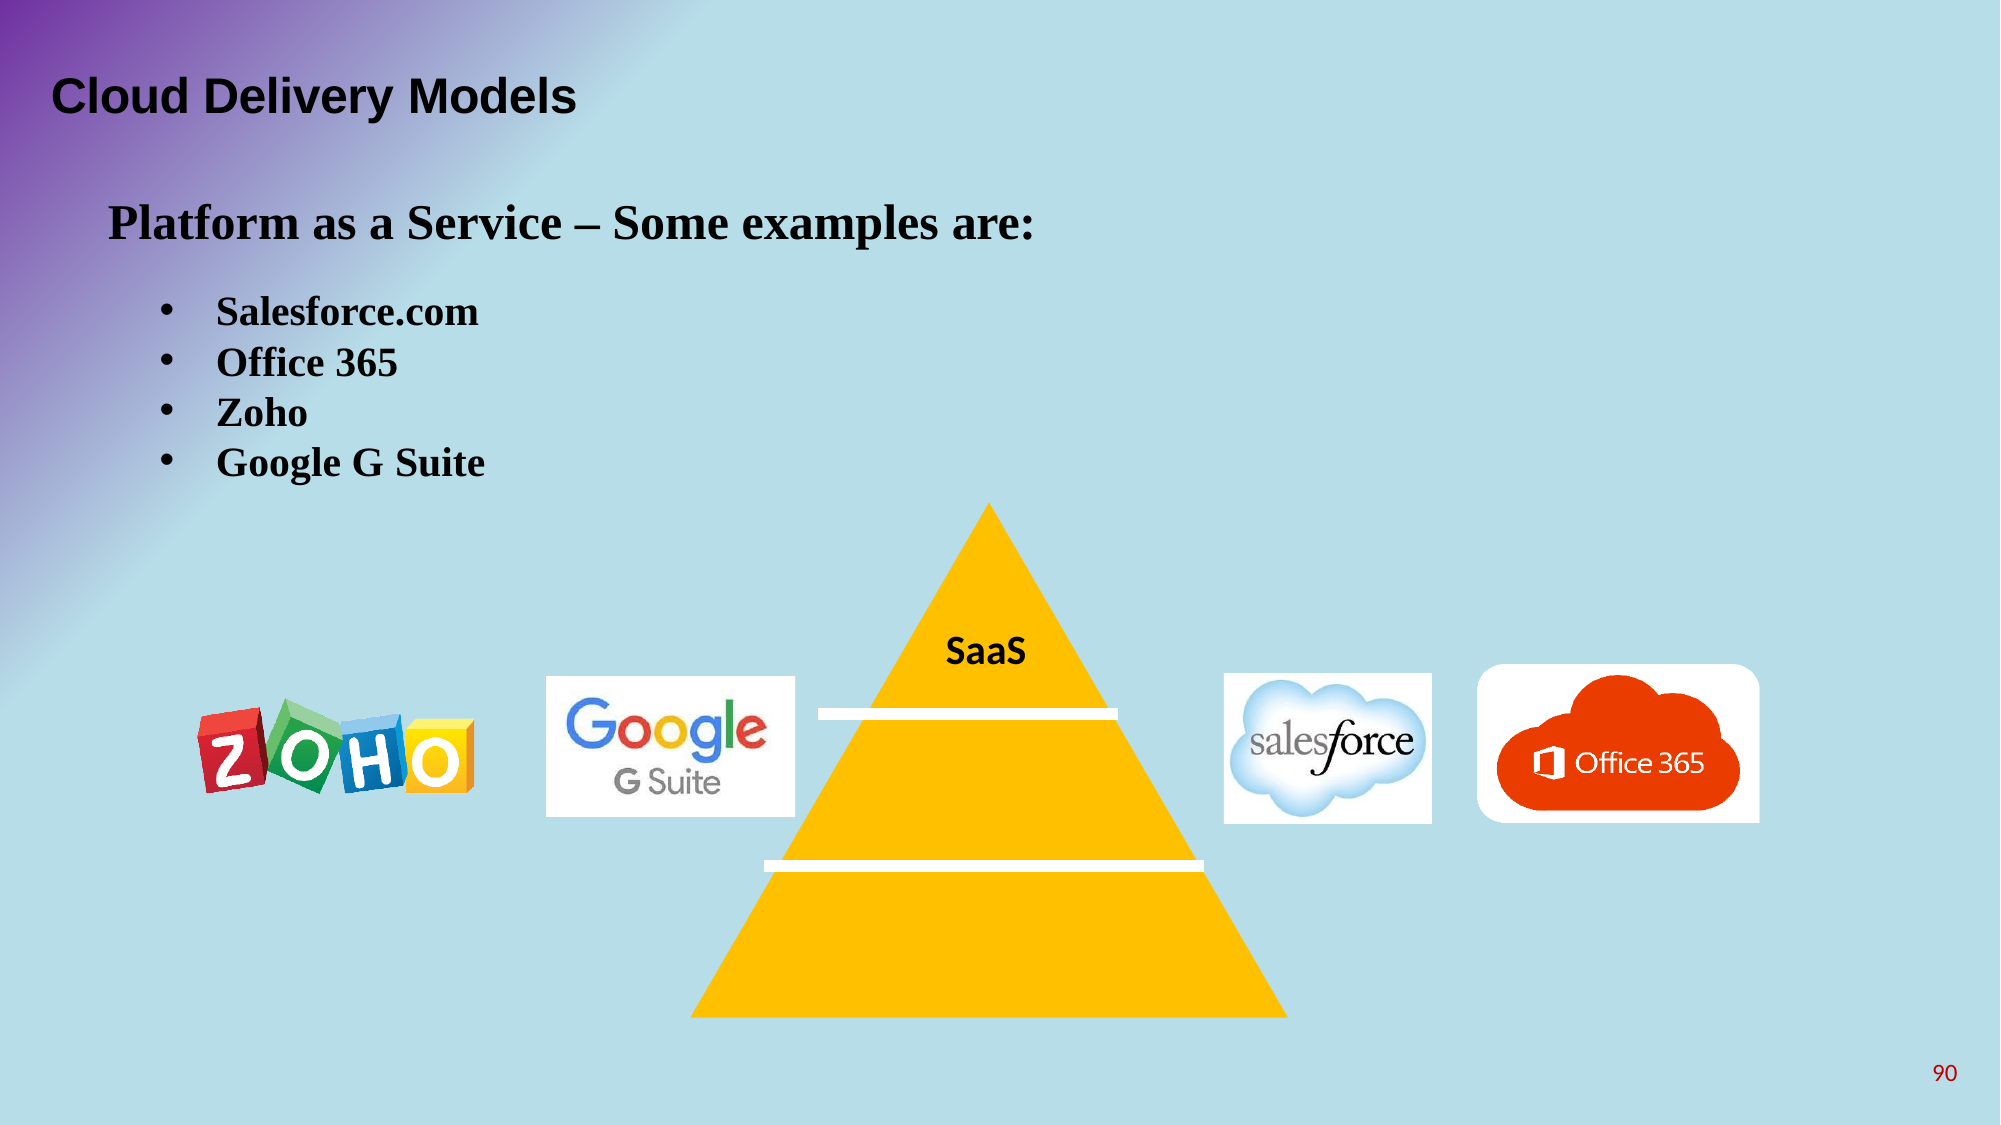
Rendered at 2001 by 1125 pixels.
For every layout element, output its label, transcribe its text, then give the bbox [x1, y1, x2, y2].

text_box [197, 698, 475, 794]
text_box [545, 502, 1433, 1018]
slide_number 90 [1925, 1060, 1964, 1125]
text_box Platform as a Service – Some examples are: Salesforce.com Office 365 Zoho Google G Suite [105, 187, 1038, 485]
text_box [1448, 627, 1788, 859]
title Cloud Delivery Models [48, 61, 581, 251]
